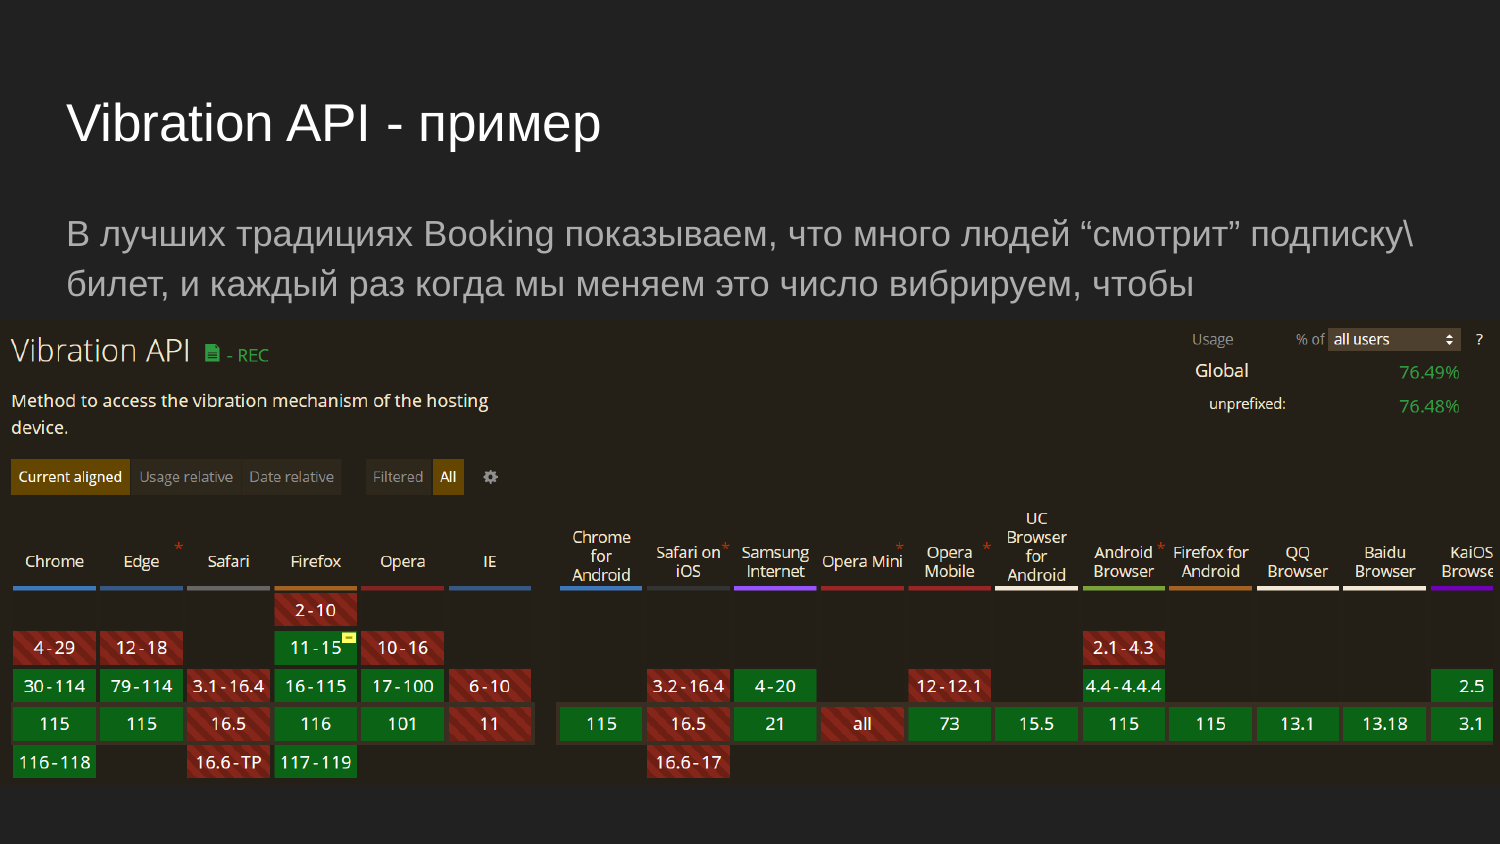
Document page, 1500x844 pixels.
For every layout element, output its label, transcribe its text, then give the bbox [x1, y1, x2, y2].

picture [0, 319, 1500, 785]
title Vibration API - пример [51, 72, 1449, 167]
list В лучших традициях Booking показываем, что много людей “смотрит” подписку\билет, и каждый раз когда мы меняем это число вибрируем, чтобы пользователь точно знал что это серьезно и мы не шутки шутим. [51, 189, 1449, 317]
